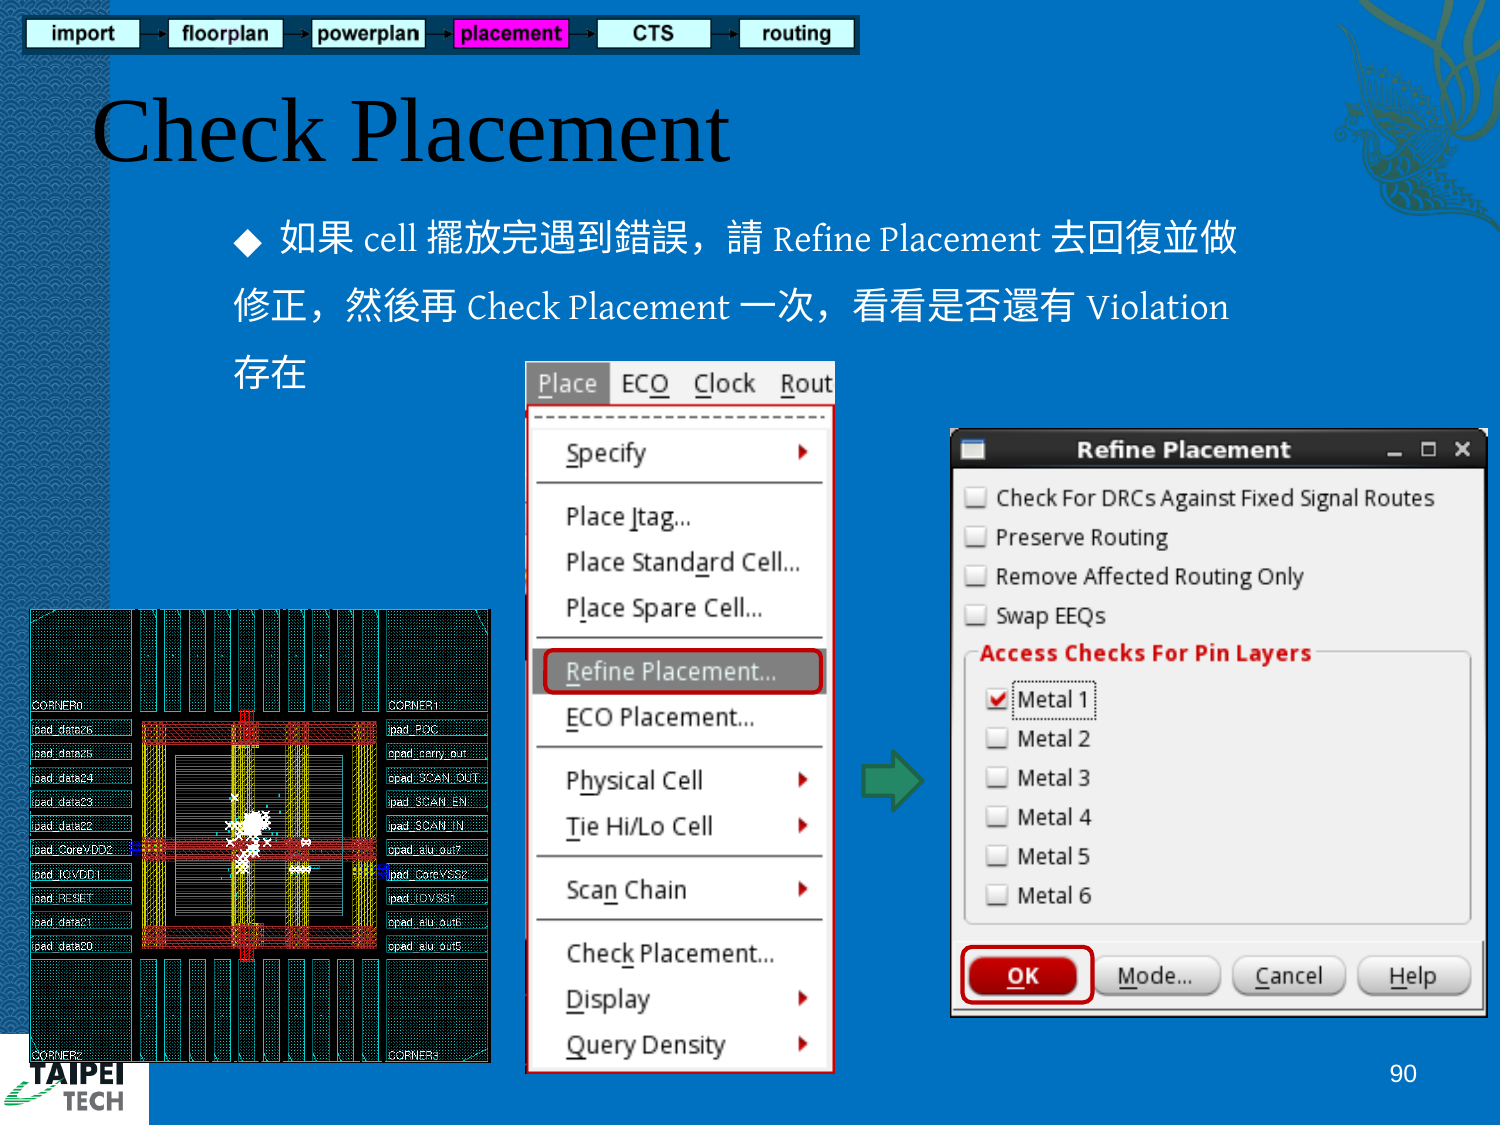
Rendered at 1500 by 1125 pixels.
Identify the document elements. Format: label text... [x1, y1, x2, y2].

picture [0, 0, 860, 1125]
picture [1334, 0, 1500, 235]
text_box 如果cell擺放完遇到錯誤，請Refine Placement去回復並做修正，然後再Check Placement一次，看看是否還有Violation存在 [218, 184, 1282, 409]
title Check Placement [76, 31, 1427, 219]
picture [950, 428, 1488, 1019]
slide_number ‹#› [1074, 1042, 1425, 1103]
text_box [863, 751, 923, 811]
picture [525, 361, 836, 1074]
